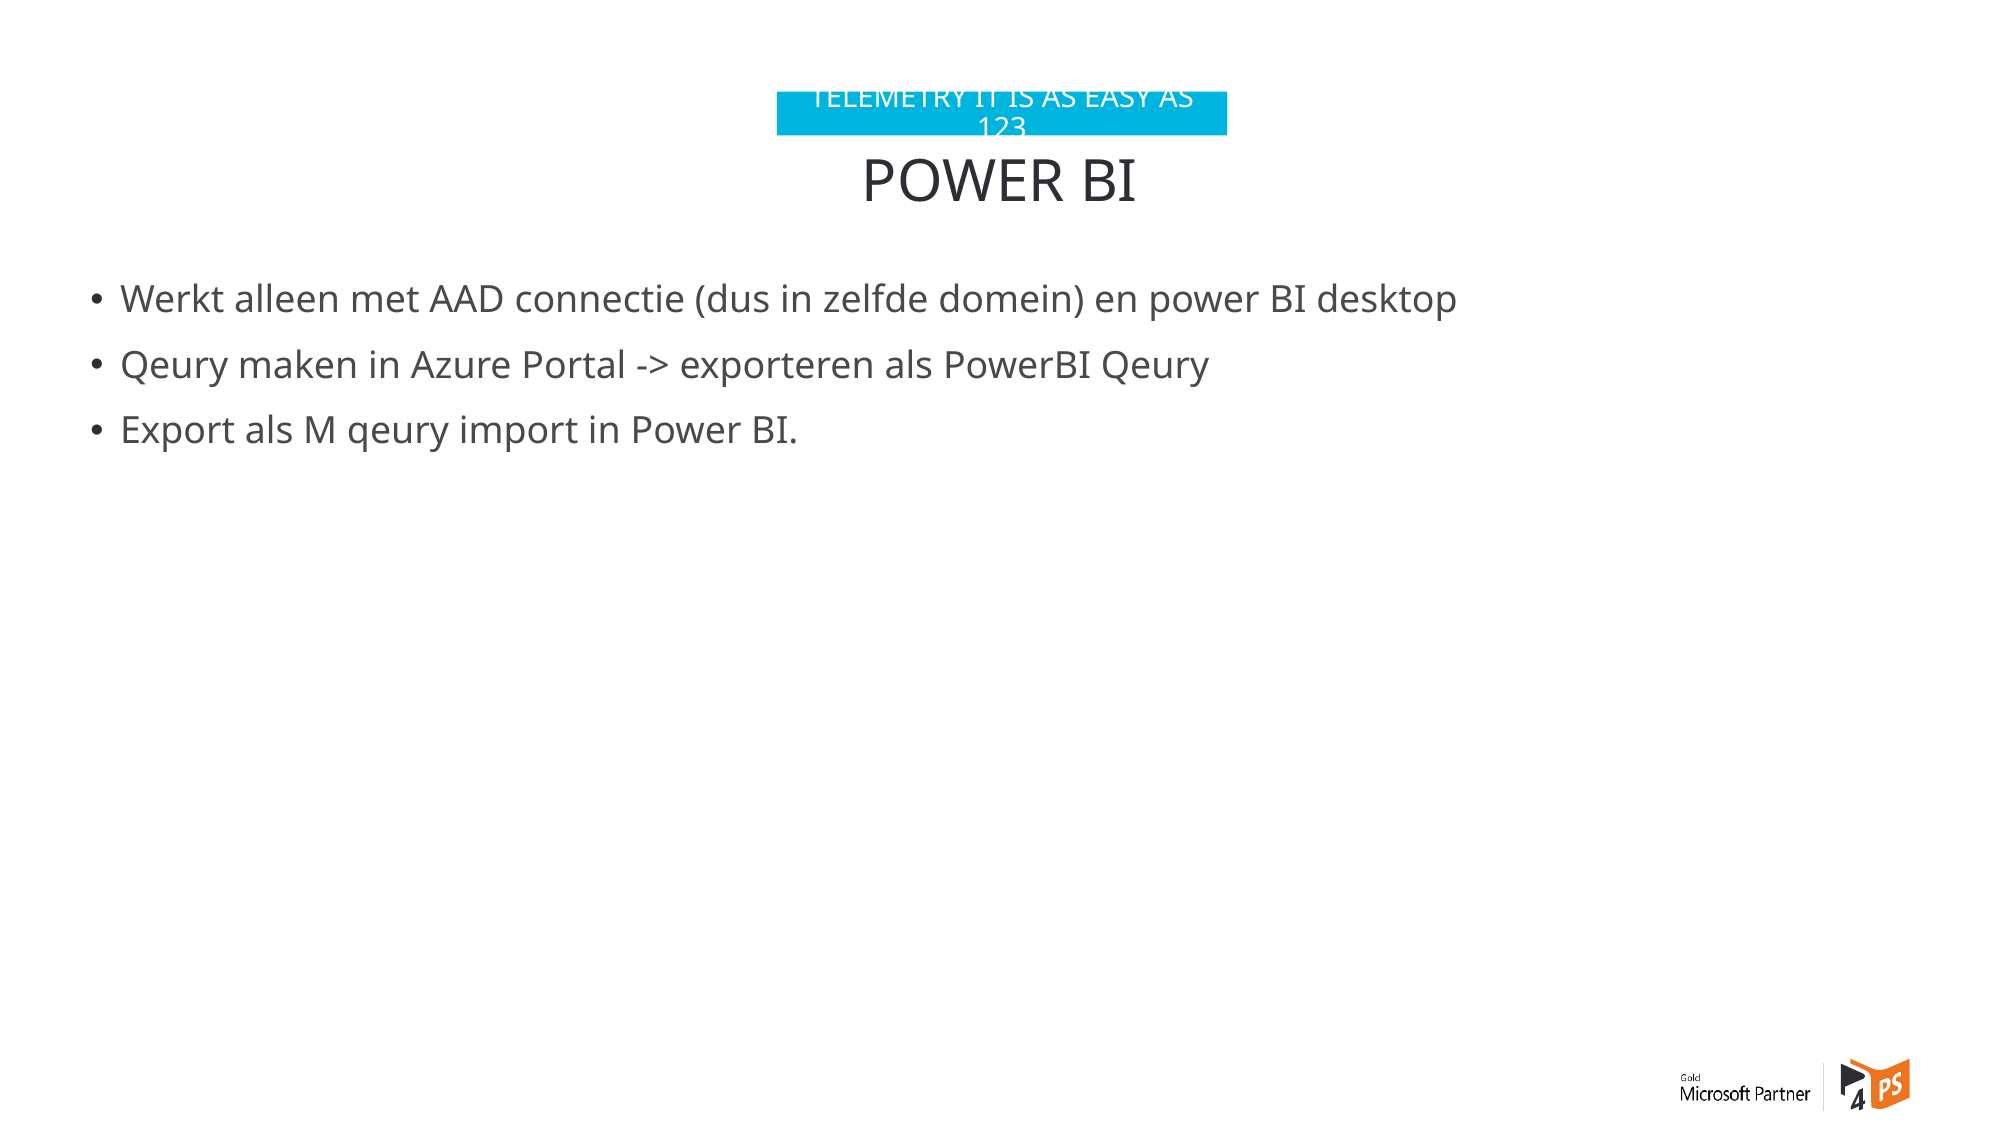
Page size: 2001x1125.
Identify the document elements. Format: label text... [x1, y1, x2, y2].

title Power BI [90, 137, 1910, 228]
list Werkt alleen met AAD connectie (dus in zelfde domein) en power BI desktop Qeury maken in Azure Portal -> exporteren als PowerBI Qeury Export als M qeury import in Power BI. [90, 274, 1910, 1033]
picture [1677, 1067, 1816, 1106]
subtitle Telemetry it is as easy as 123 [776, 91, 1228, 136]
